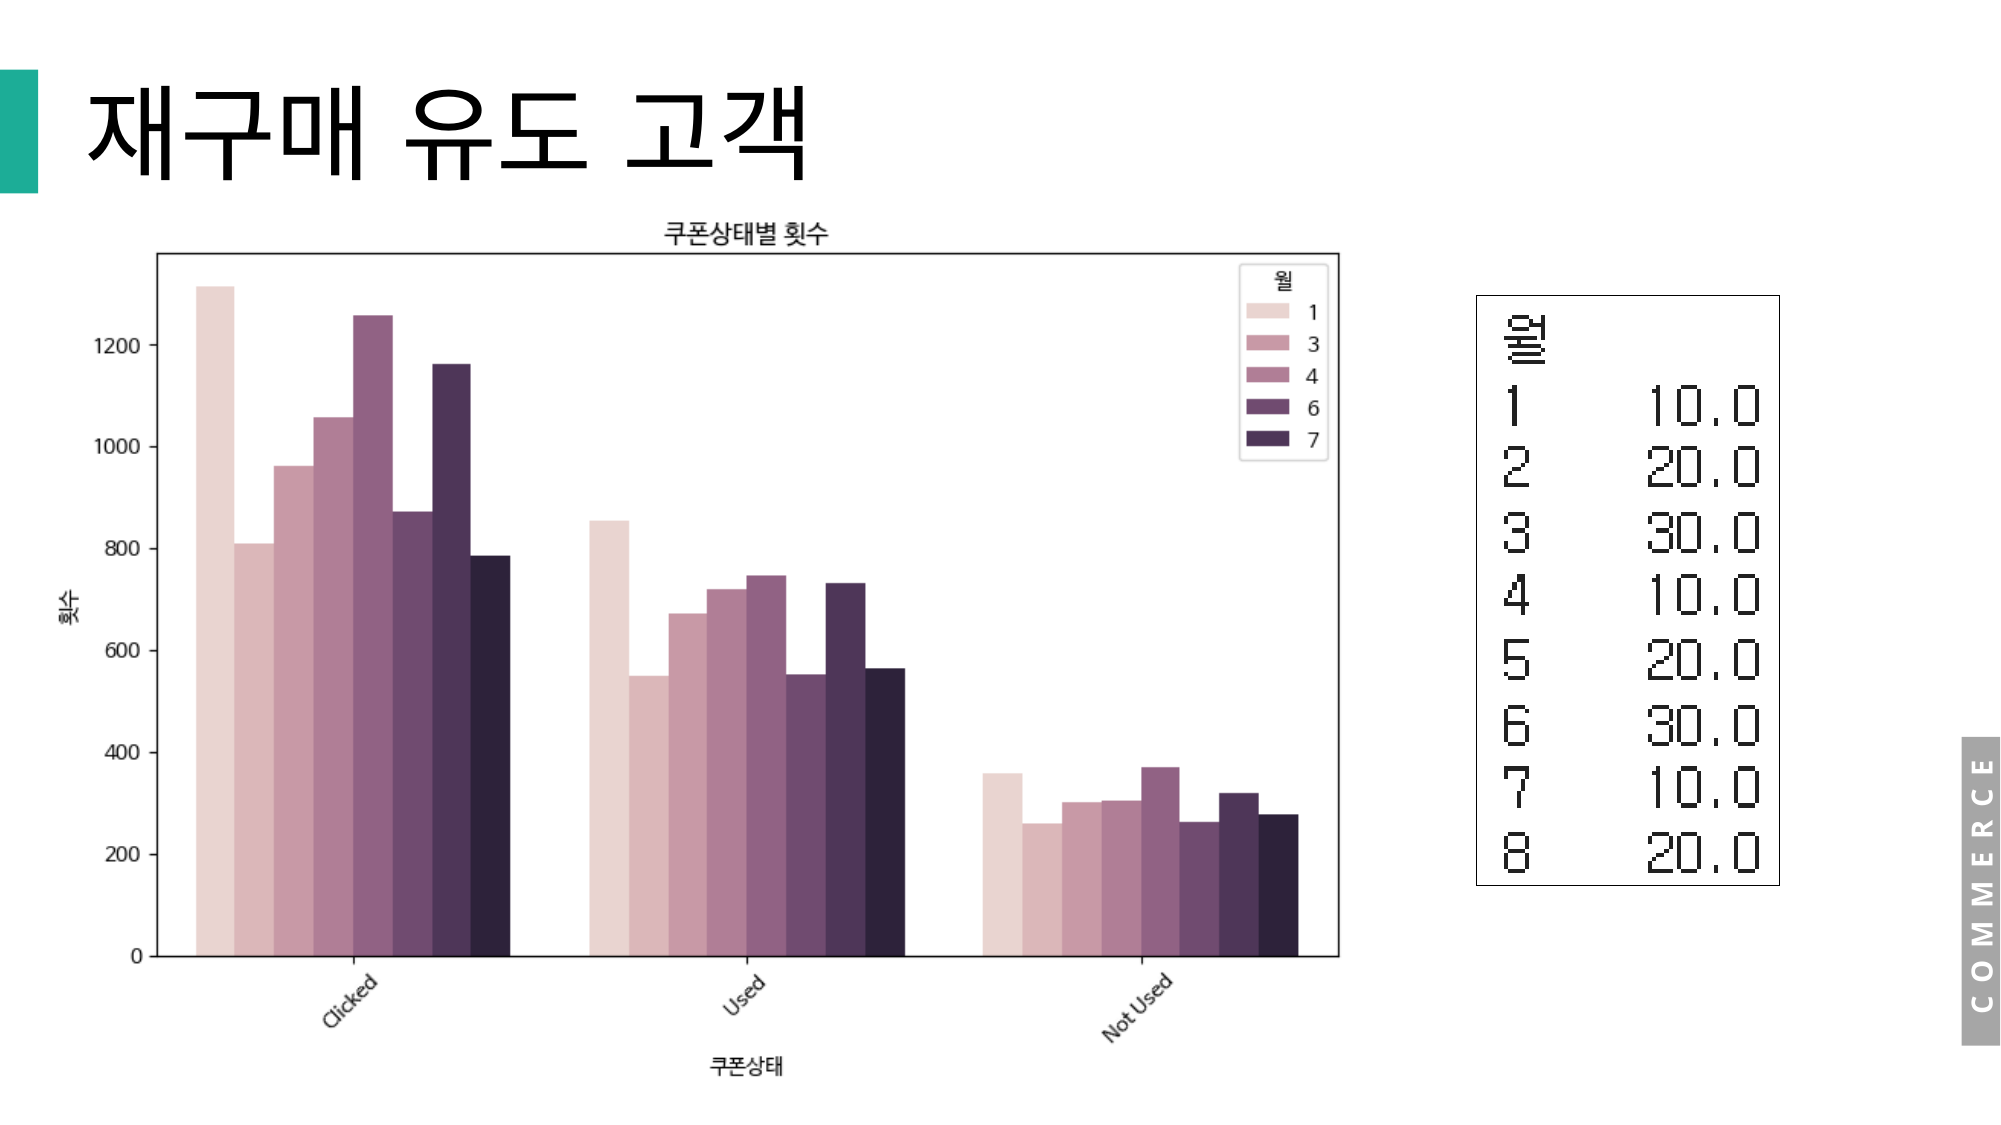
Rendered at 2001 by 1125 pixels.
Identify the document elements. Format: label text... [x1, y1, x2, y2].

picture [47, 206, 1352, 1093]
picture [1476, 295, 1780, 886]
text_box 재구매 유도 고객 [69, 61, 889, 201]
